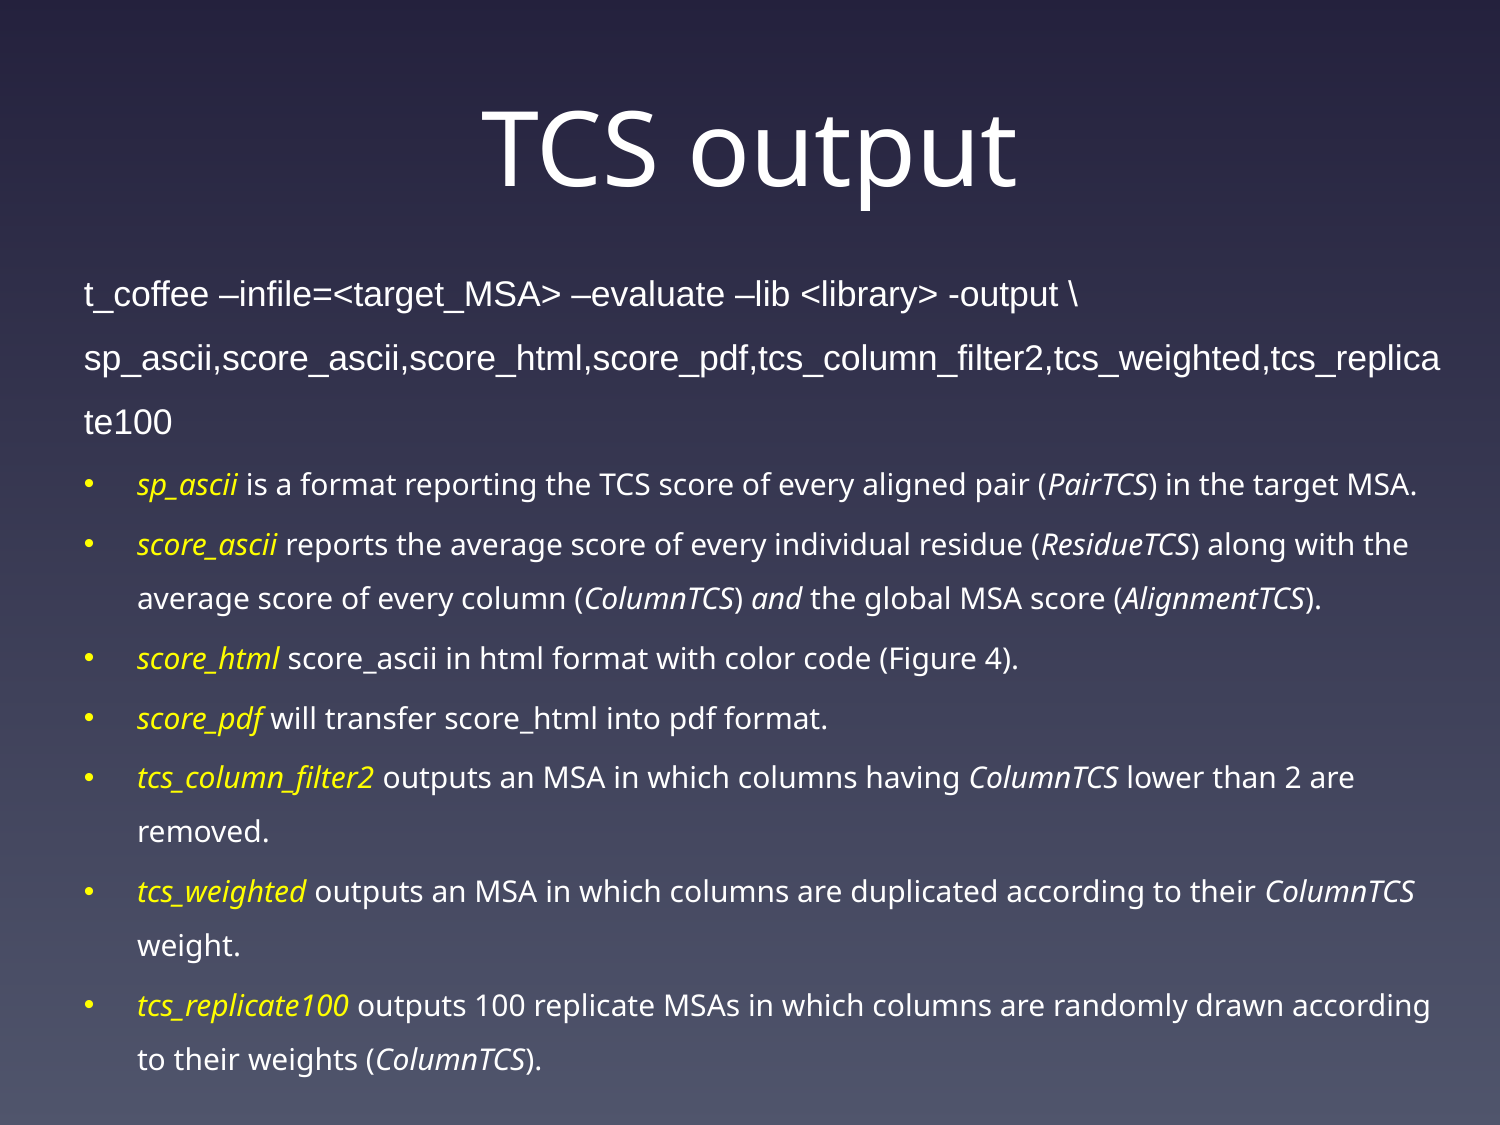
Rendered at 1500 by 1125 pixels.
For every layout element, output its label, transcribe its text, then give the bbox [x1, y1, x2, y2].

list t_coffee –infile=<target_MSA> –evaluate –lib <library> -output \ sp_ascii,score_ascii,score_html,score_pdf,tcs_column_filter2,tcs_weighted,tcs_replicate100 sp_ascii is a format reporting the TCS score of every aligned pair (PairTCS) in the target MSA. score_ascii reports the average score of every individual residue (ResidueTCS) along with the average score of every column (ColumnTCS) and the global MSA score (AlignmentTCS). score_html score_ascii in html format with color code (Figure 4). score_pdf will transfer score_html into pdf format. tcs_column_filter2 outputs an MSA in which columns having ColumnTCS lower than 2 are removed. tcs_weighted outputs an MSA in which columns are duplicated according to their ColumnTCS weight. tcs_replicate100 outputs 100 replicate MSAs in which columns are randomly drawn according to their weights (ColumnTCS). [68, 214, 1457, 1112]
title TCS output [75, 75, 1425, 214]
